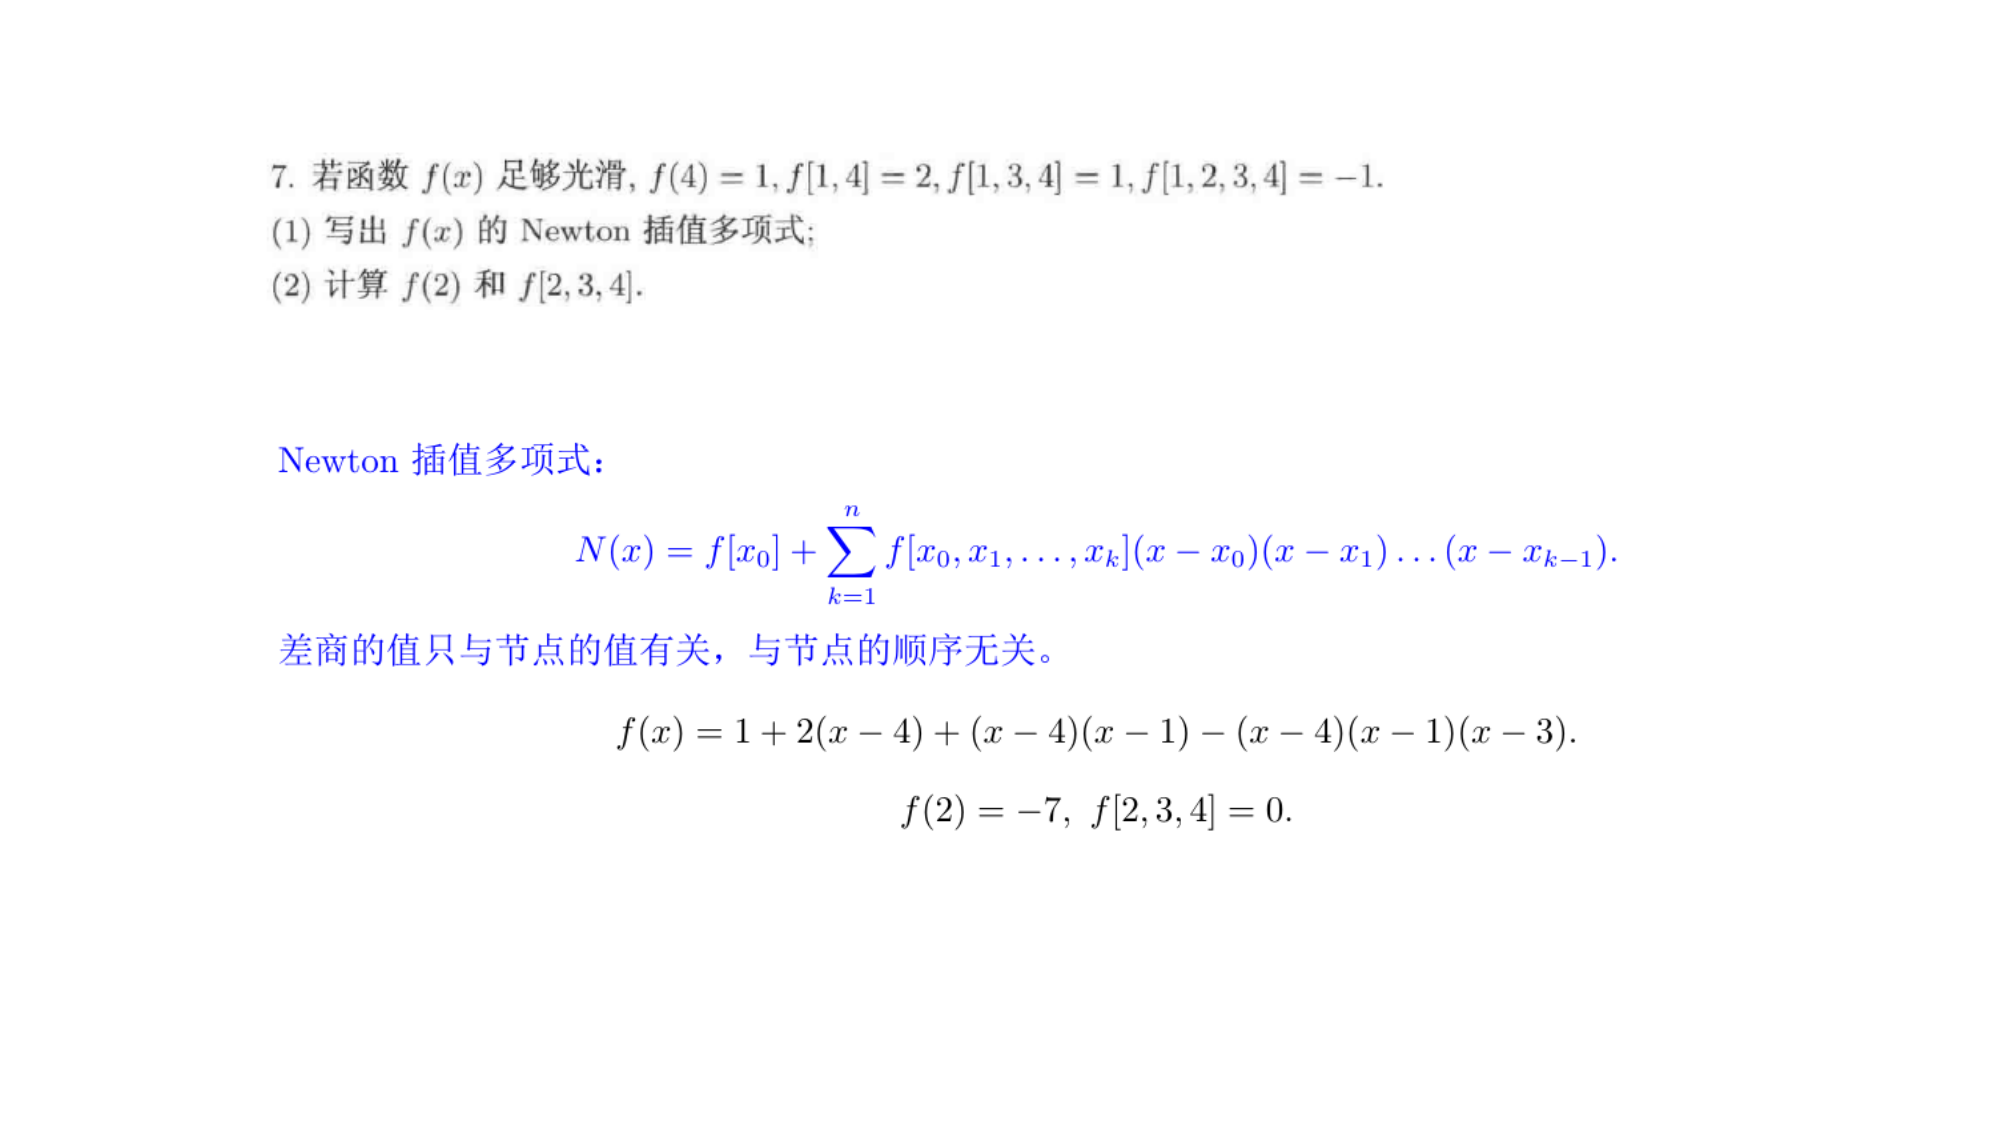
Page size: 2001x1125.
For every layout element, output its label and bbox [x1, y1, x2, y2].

picture [236, 145, 1408, 310]
picture [257, 415, 1643, 860]
